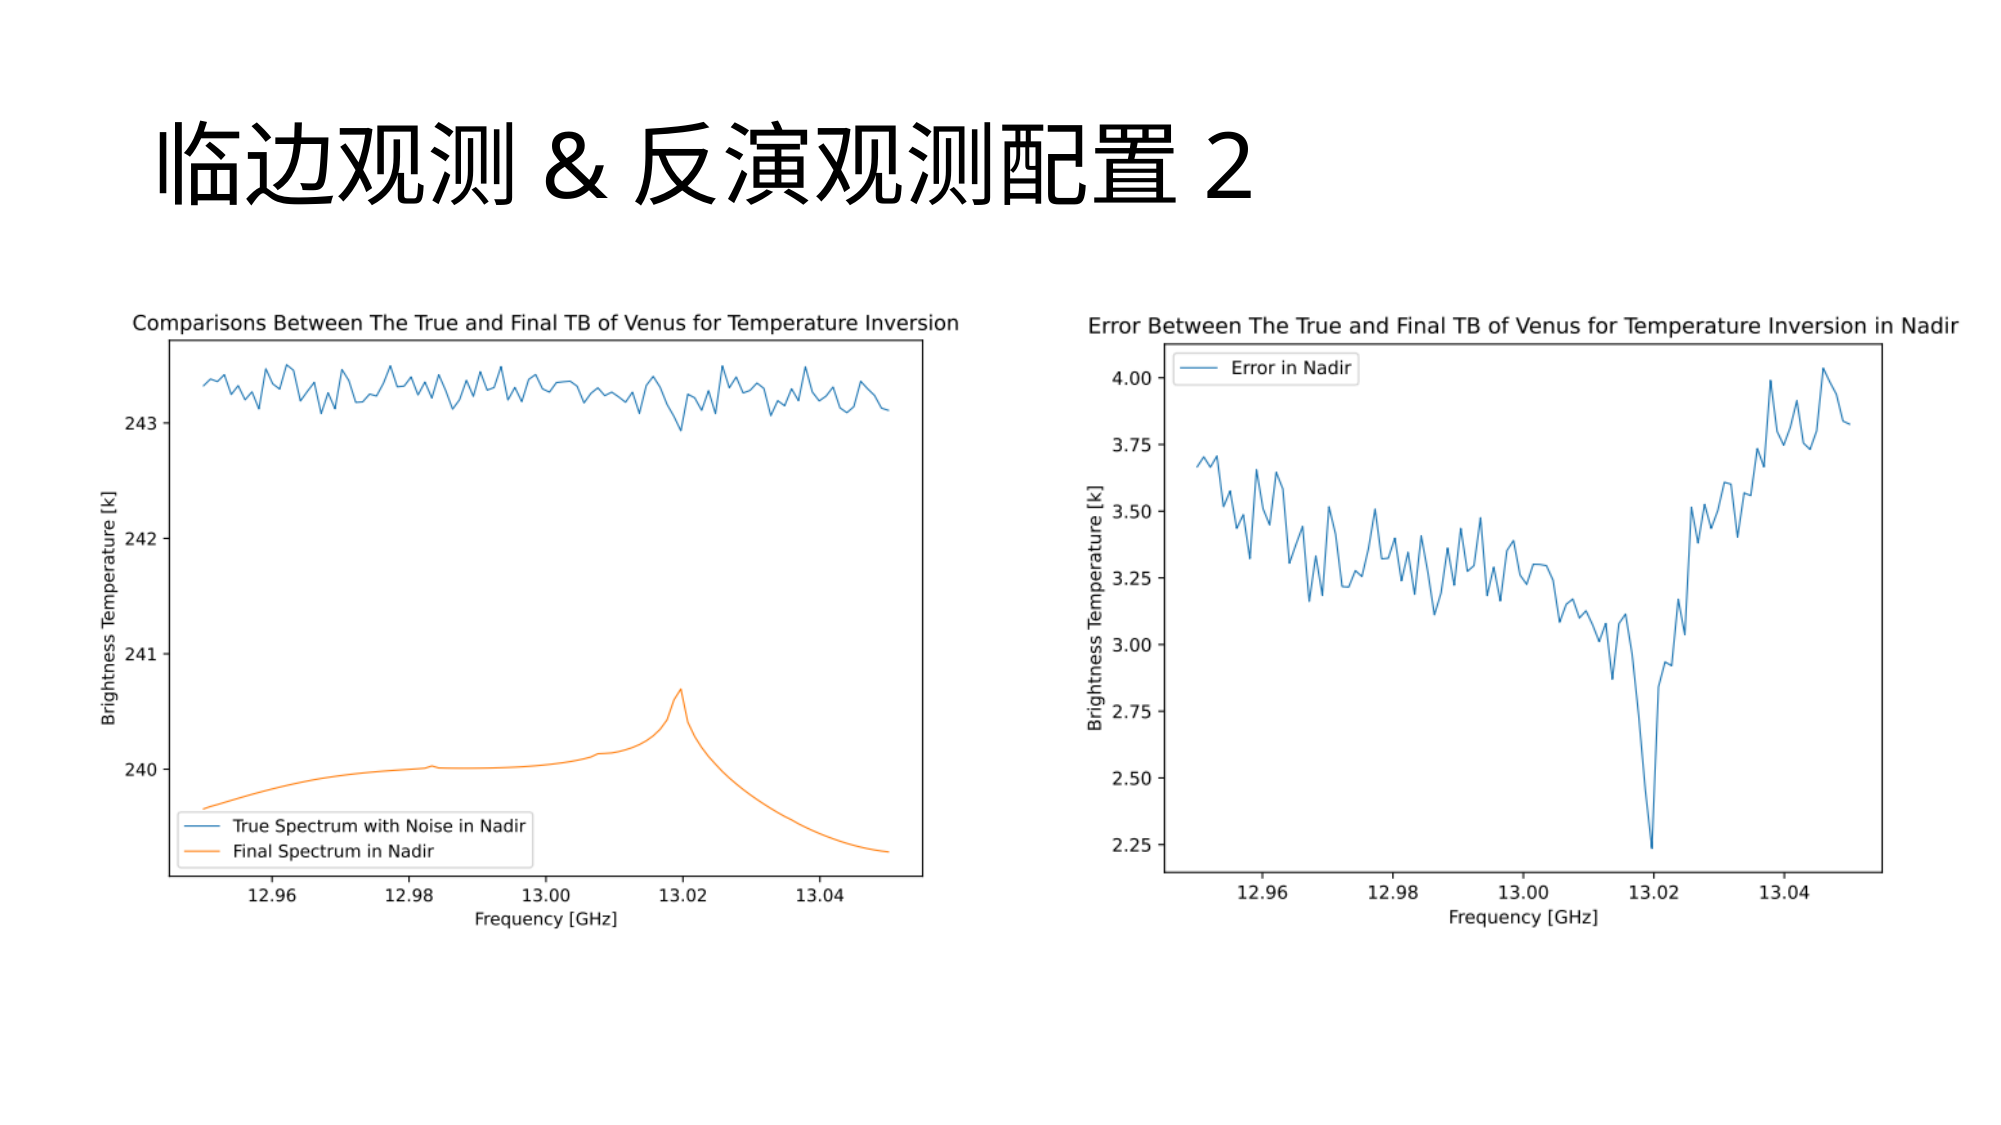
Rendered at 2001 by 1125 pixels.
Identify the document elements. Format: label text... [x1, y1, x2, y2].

picture [1049, 262, 1972, 945]
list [48, 257, 1018, 951]
title 临边观测&反演观测配置2 [137, 59, 1863, 278]
